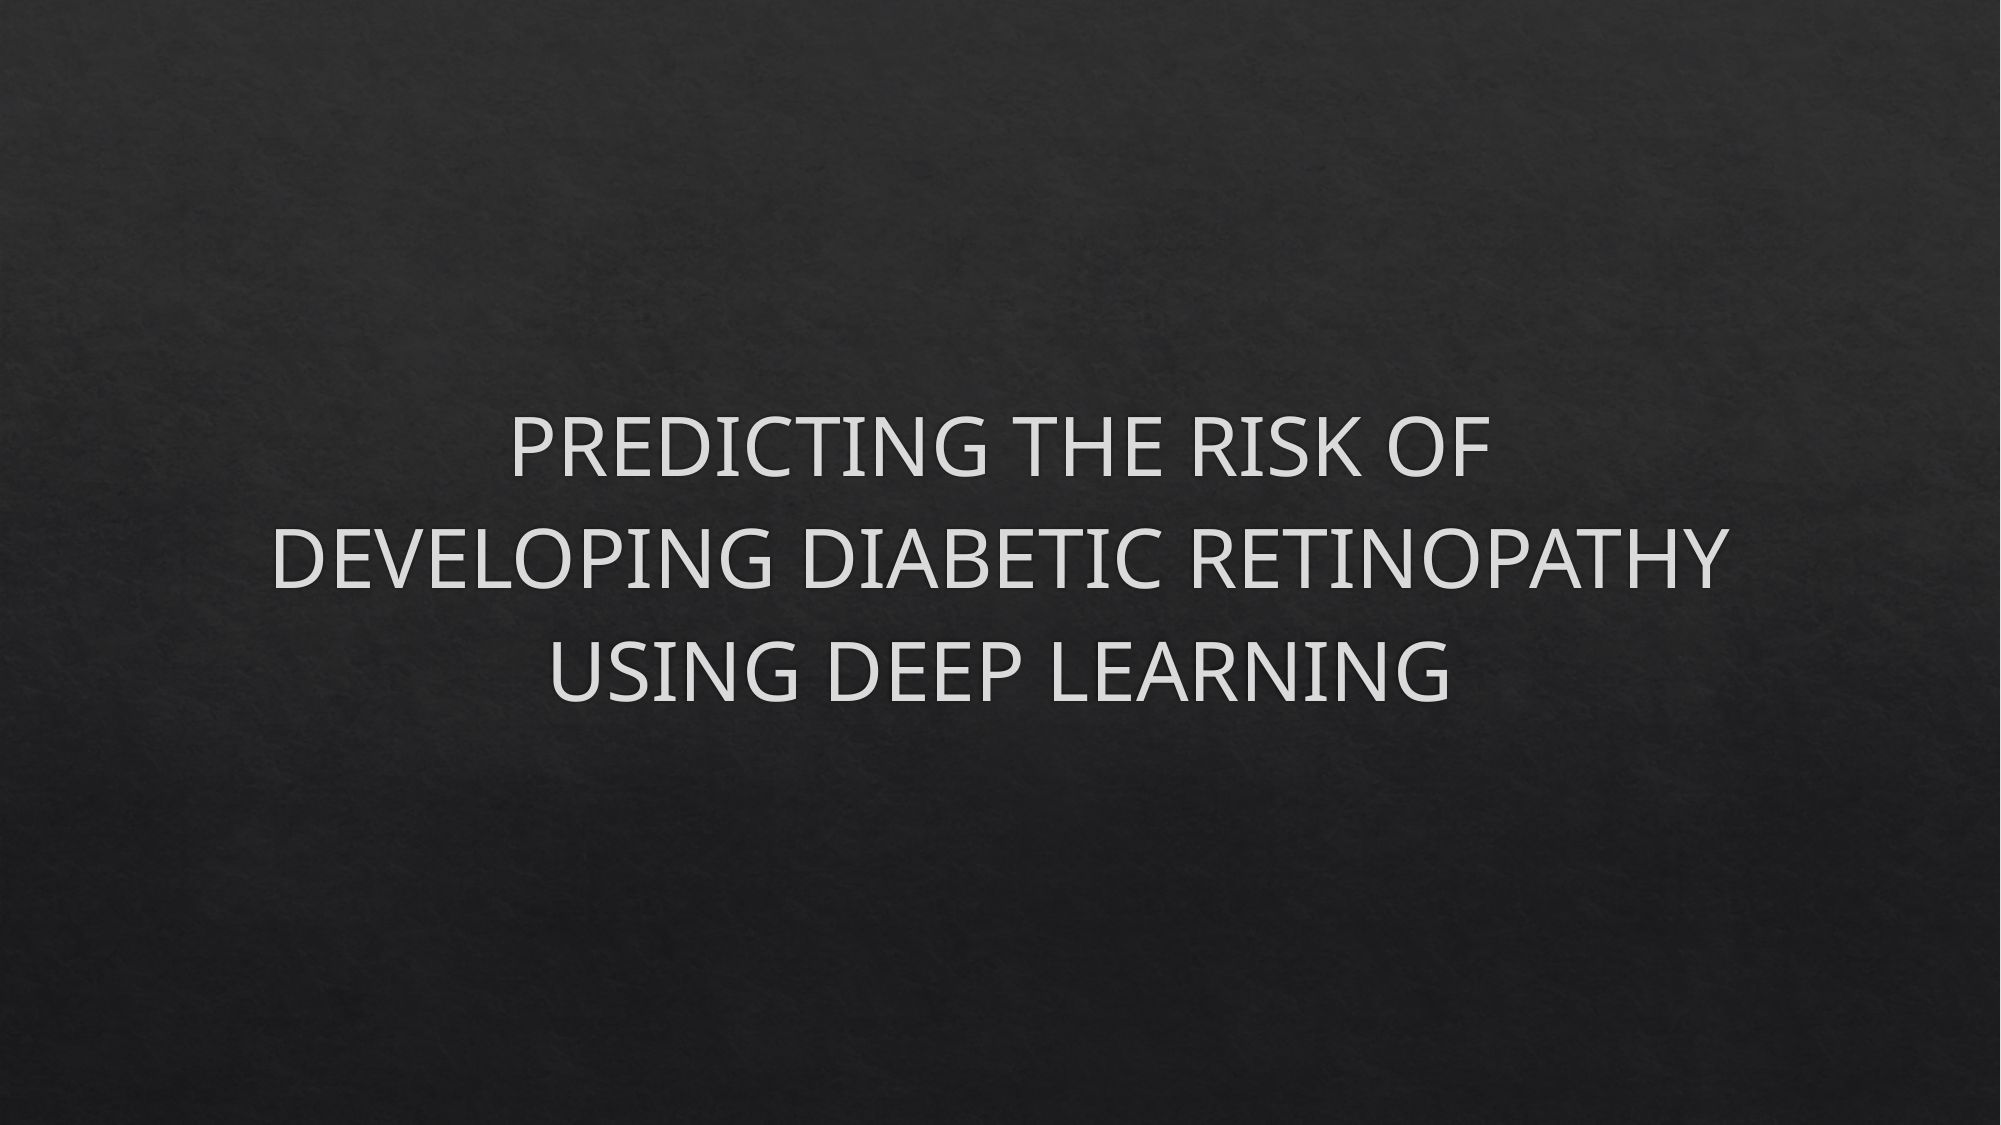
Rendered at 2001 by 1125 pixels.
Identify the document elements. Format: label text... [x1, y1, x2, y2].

title PREDICTING THE RISK OF DEVELOPING DIABETIC RETINOPATHY USING DEEP LEARNING [249, 341, 1750, 733]
